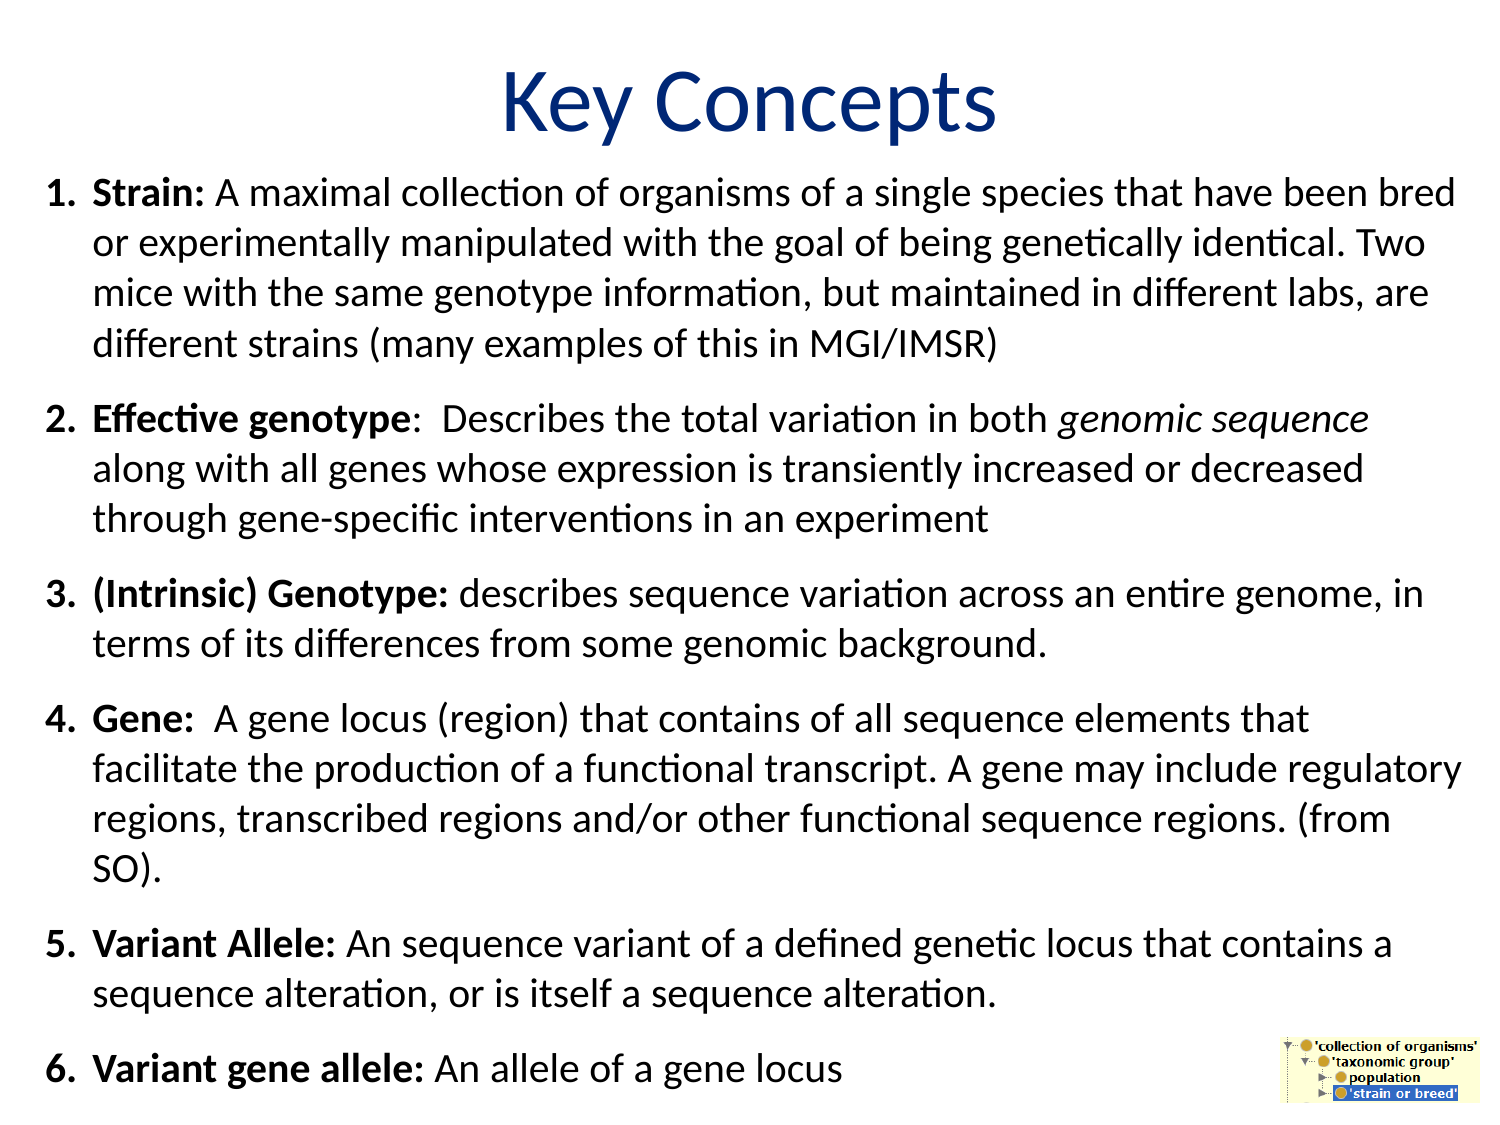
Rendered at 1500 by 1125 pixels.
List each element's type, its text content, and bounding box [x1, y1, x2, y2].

picture [1279, 1037, 1481, 1103]
title Key Concepts [75, 1, 1425, 189]
list Strain: A maximal collection of organisms of a single species that have been bred or experimentally manipulated with the goal of being genetically identical. Two mice with the same genotype information, but maintained in different labs, are different strains (many examples of this in MGI/IMSR) Effective genotype: Describes the total variation in both genomic sequence along with all genes whose expression is transiently increased or decreased through gene-specific interventions in an experiment (Intrinsic) Genotype: describes sequence variation across an entire genome, in terms of its differences from some genomic background. Gene: A gene locus (region) that contains of all sequence elements that facilitate the production of a functional transcript. A gene may include regulatory regions, transcribed regions and/or other functional sequence regions. (from SO). Variant Allele: An sequence variant of a defined genetic locus that contains a sequence alteration, or is itself a sequence alteration. Variant gene allele: An allele of a gene locus [30, 157, 1480, 1125]
